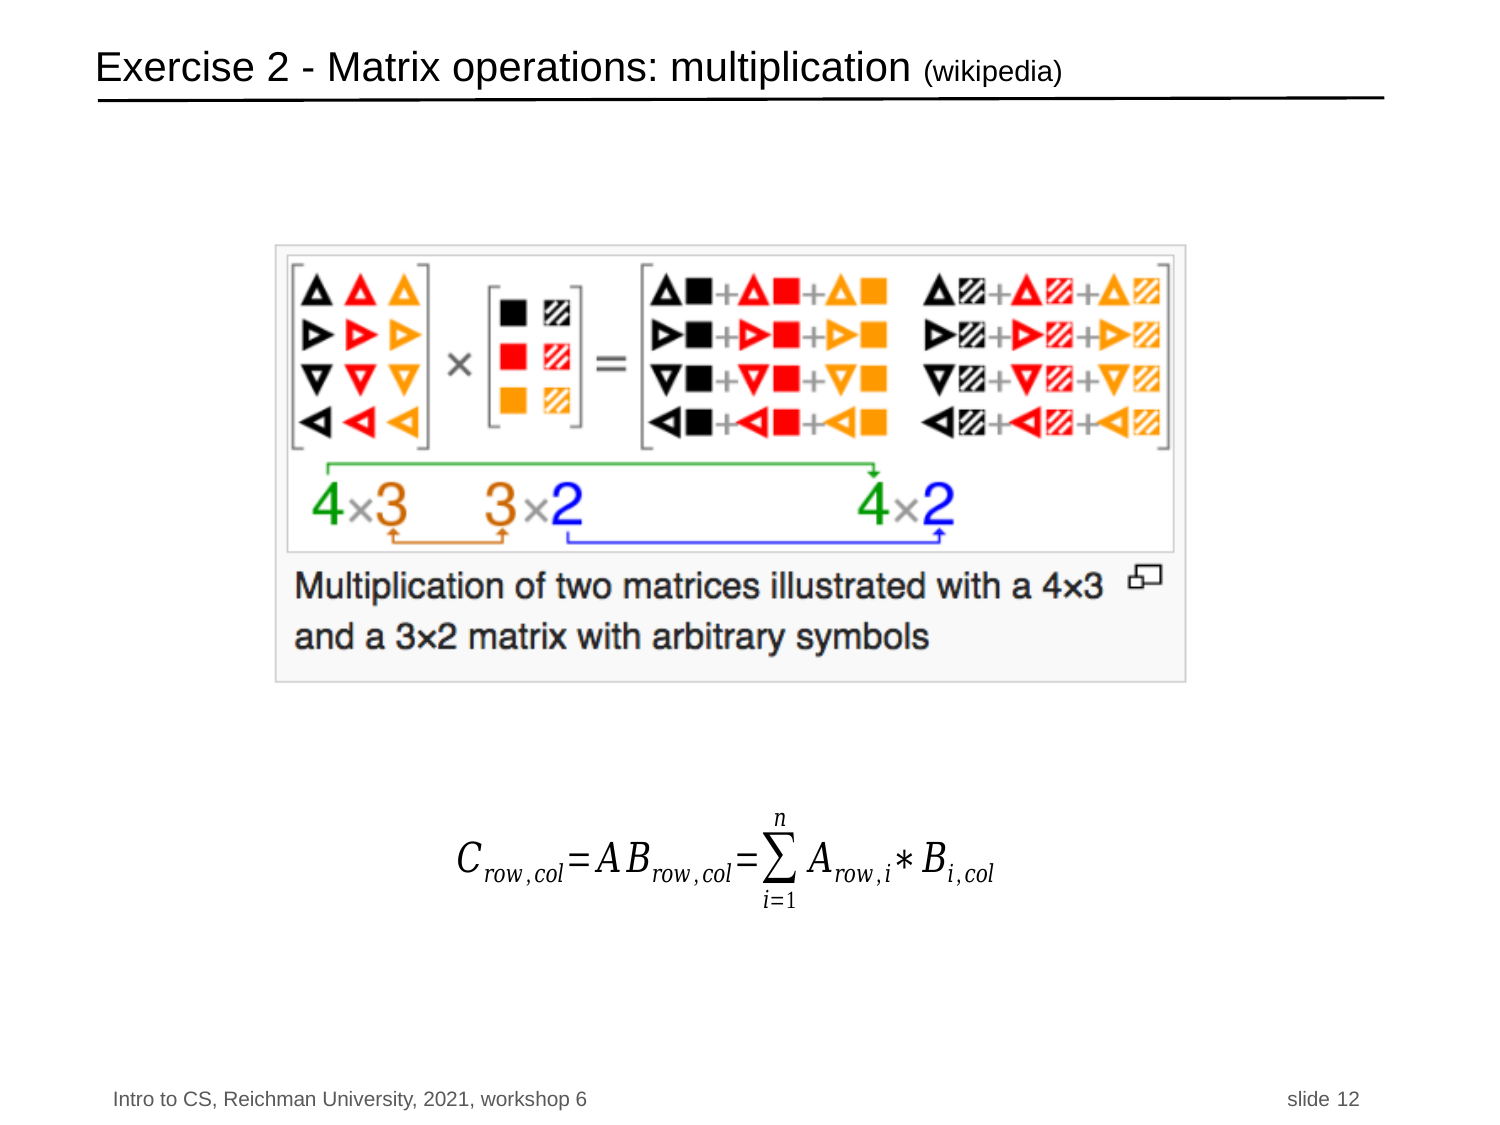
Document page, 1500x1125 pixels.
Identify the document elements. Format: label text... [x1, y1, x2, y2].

picture [255, 216, 1212, 705]
title Exercise 2 - Matrix operations: multiplication (wikipedia) [79, 33, 1371, 109]
